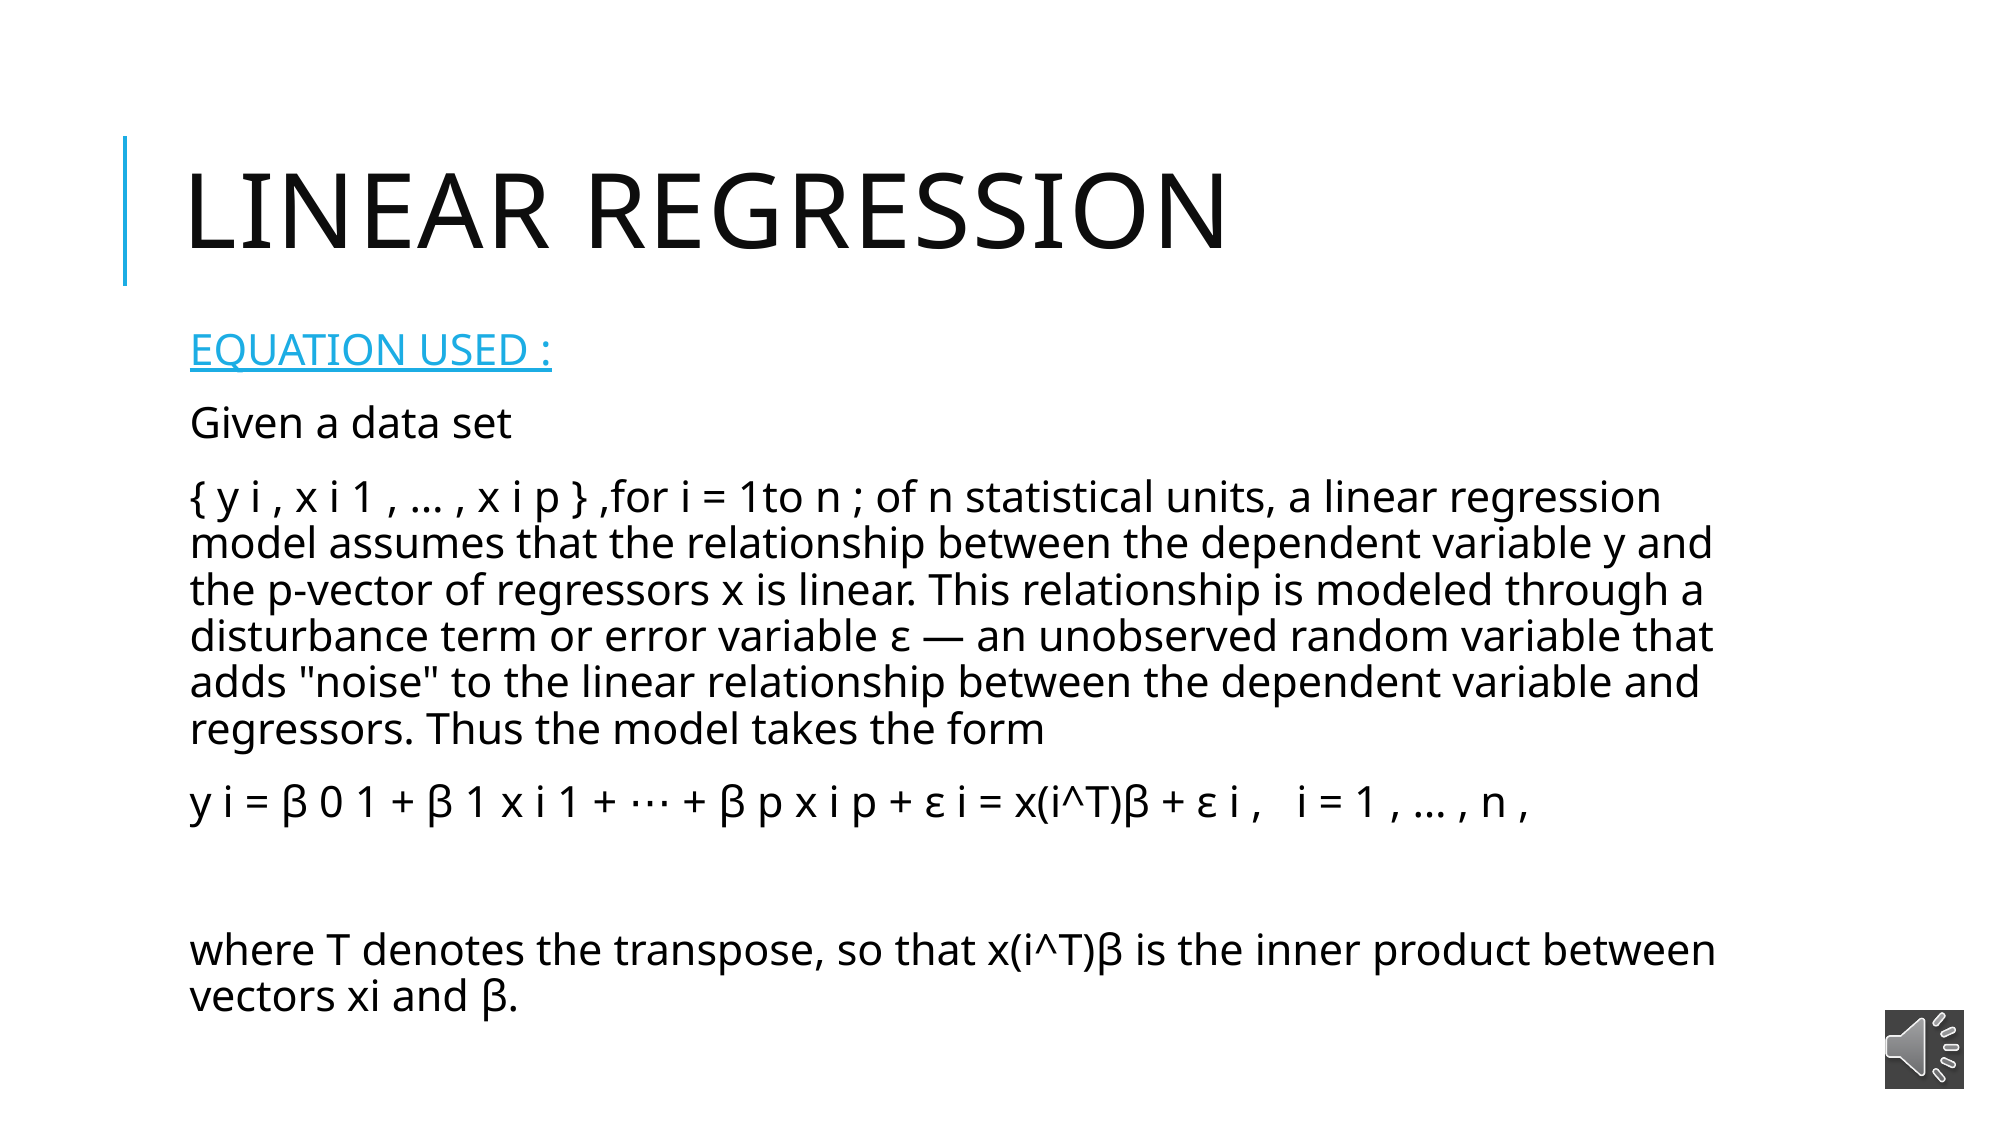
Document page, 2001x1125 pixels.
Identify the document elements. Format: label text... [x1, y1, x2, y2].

list EQUATION USED : Given a data set { y i , x i 1 , … , x i p } ,for i = 1to n ; of n statistical units, a linear regression model assumes that the relationship between the dependent variable y and the p-vector of regressors x is linear. This relationship is modeled through a disturbance term or error variable ε — an unobserved random variable that adds "noise" to the linear relationship between the dependent variable and regressors. Thus the model takes the form y i = β 0 1 + β 1 x i 1 + ⋯ + β p x i p + ε i = x(i^T)β + ε i , i = 1 , … , n , where T denotes the transpose, so that x(i^T)β is the inner product between vectors xi and β. [168, 320, 1763, 1035]
title Linear Regression [168, 96, 1763, 320]
picture [1884, 1009, 1965, 1090]
